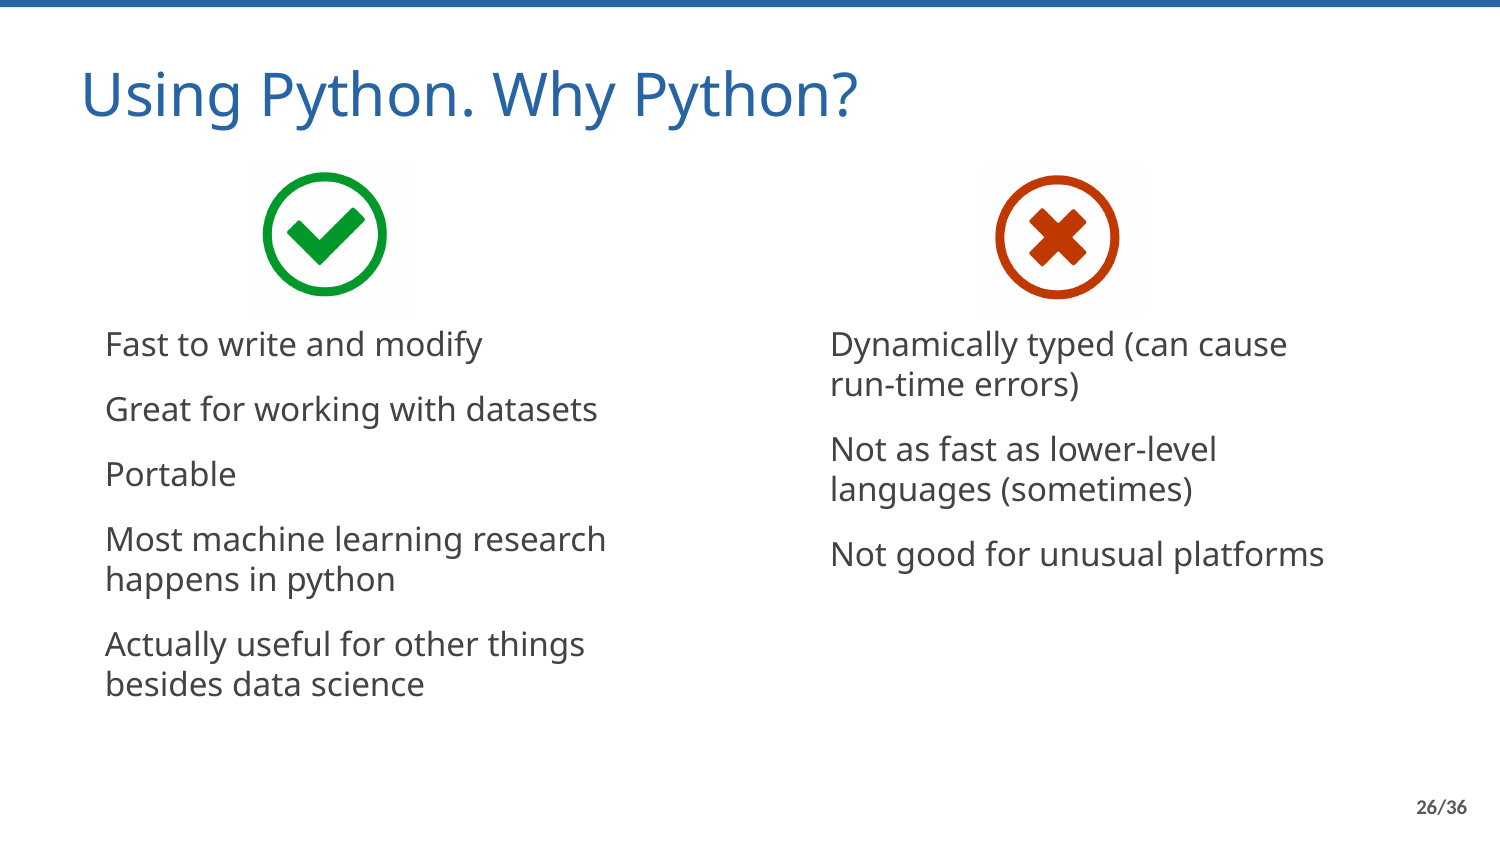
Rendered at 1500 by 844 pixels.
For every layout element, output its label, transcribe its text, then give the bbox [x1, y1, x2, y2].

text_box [814, 163, 1363, 810]
text_box Using Python. Why Python? [80, 56, 1229, 129]
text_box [89, 163, 638, 810]
